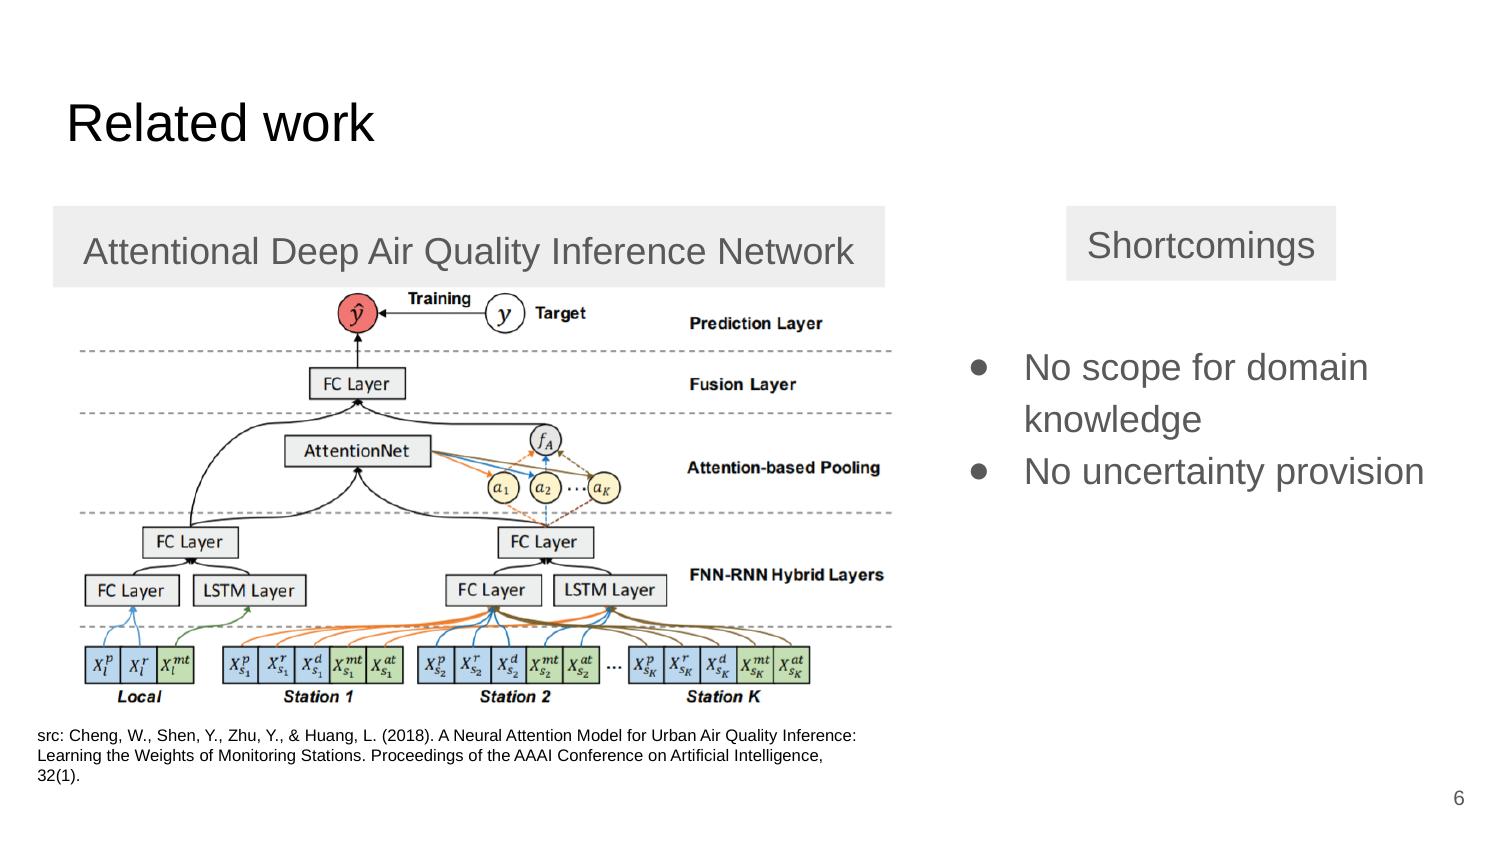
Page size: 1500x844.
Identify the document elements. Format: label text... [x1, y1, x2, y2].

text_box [21, 205, 917, 781]
title Related work [51, 72, 1449, 167]
text_box Shortcomings [1066, 205, 1337, 281]
list No scope for domain knowledge No uncertainty provision [933, 321, 1469, 519]
slide_number ‹#› [1389, 764, 1480, 830]
